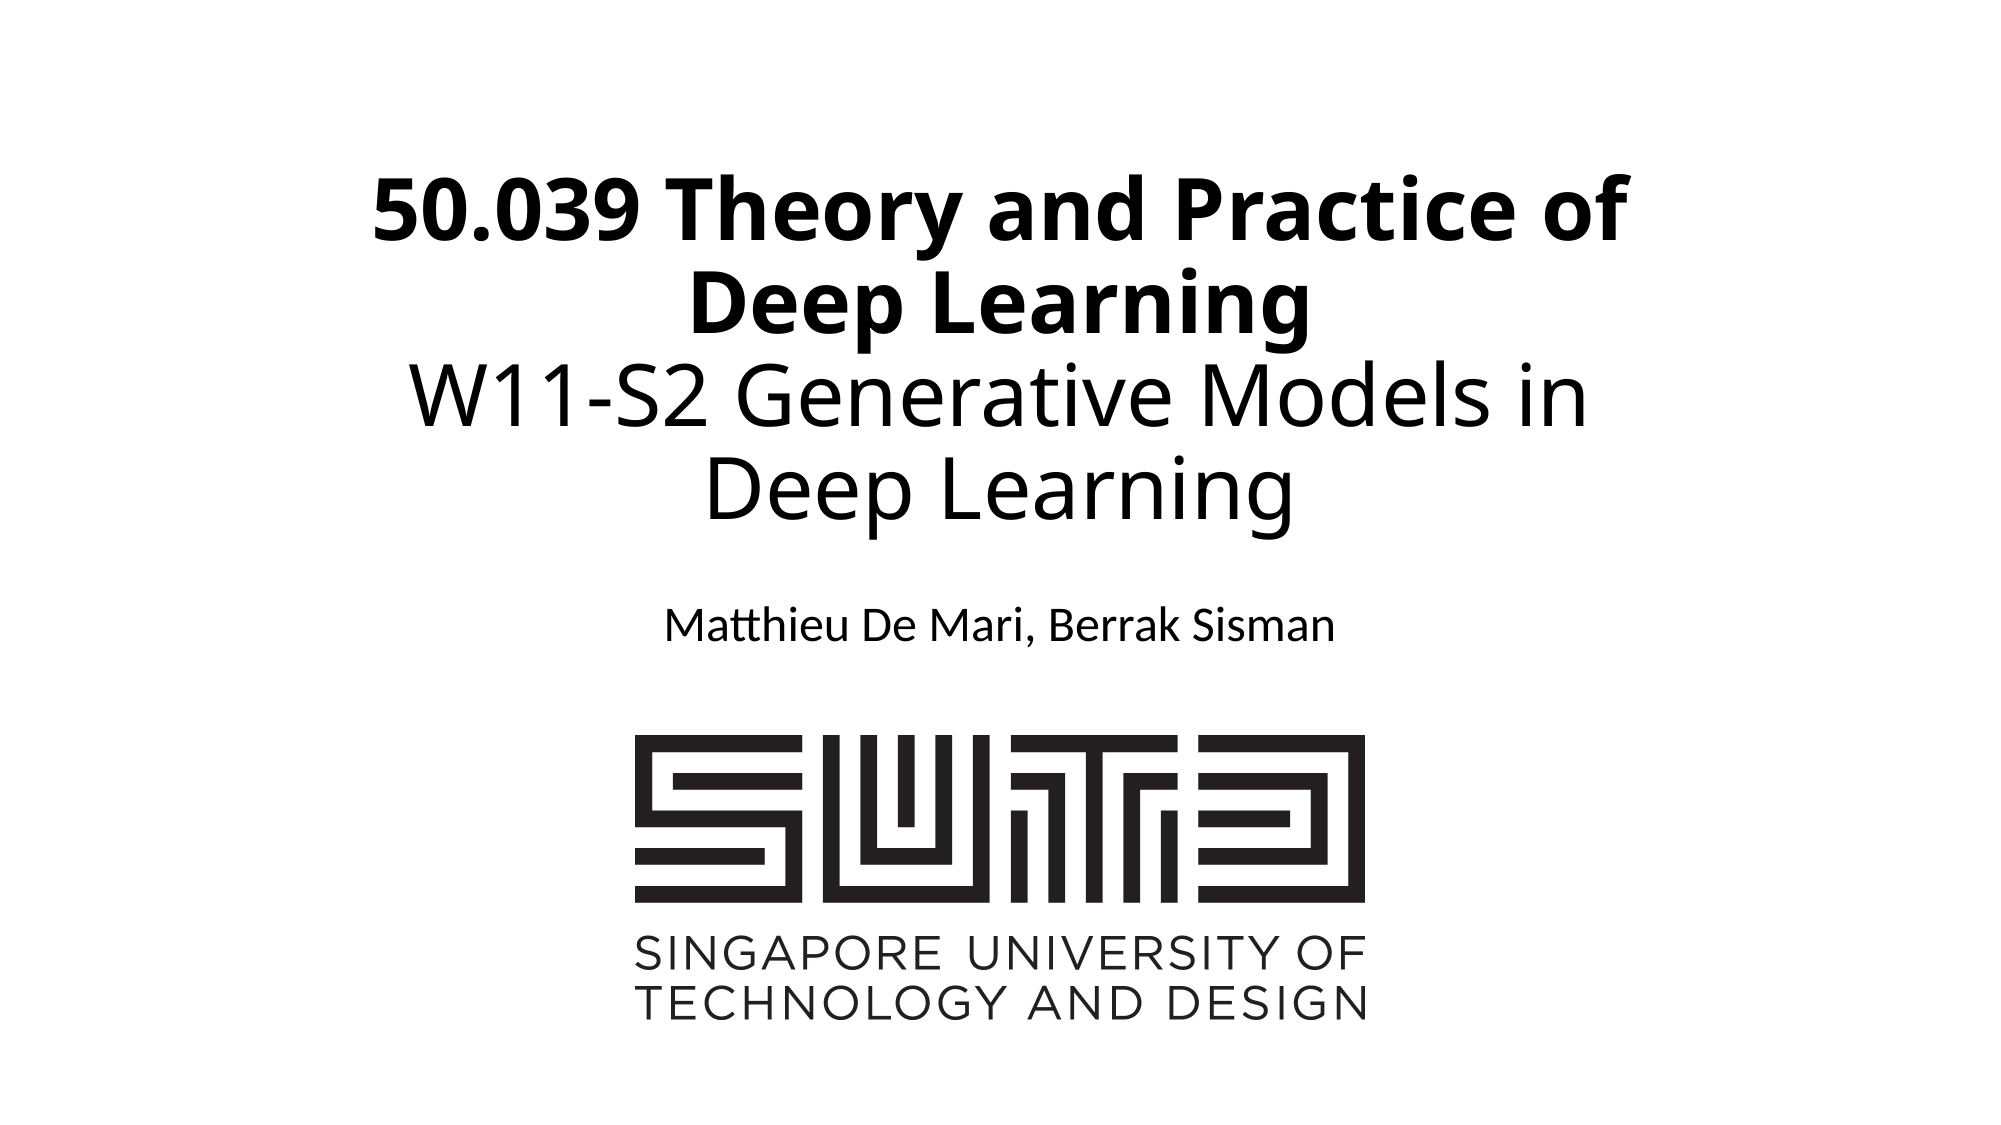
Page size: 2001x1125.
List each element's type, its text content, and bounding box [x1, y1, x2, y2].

title 50.039 Theory and Practice of Deep Learning W11-S2 Generative Models in Deep Learning [61, 154, 1939, 547]
picture [635, 735, 1365, 1020]
subtitle Matthieu De Mari, Berrak Sisman [249, 590, 1750, 863]
